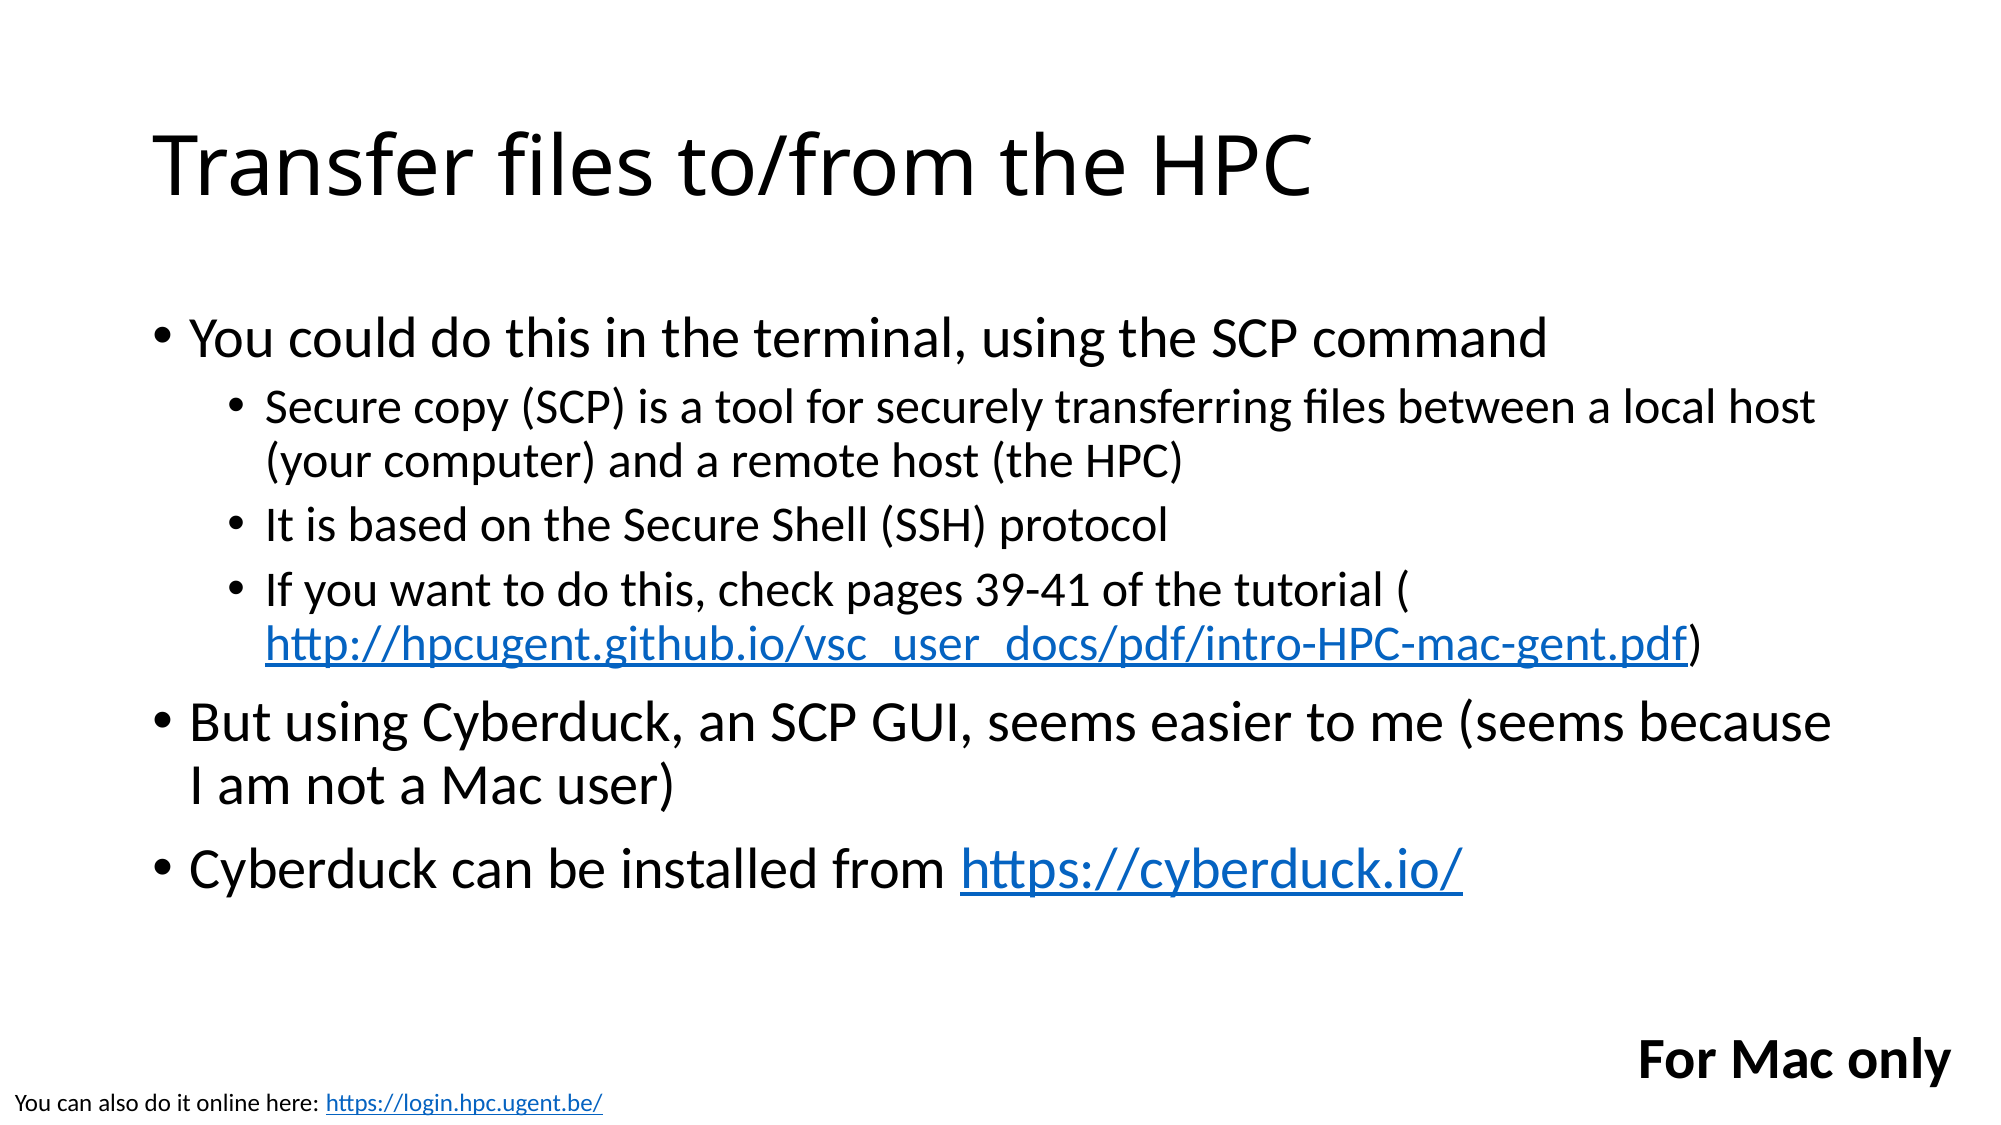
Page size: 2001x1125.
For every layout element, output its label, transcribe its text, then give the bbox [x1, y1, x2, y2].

title Transfer files to/from the HPC [137, 59, 1863, 278]
text_box For Mac only [1623, 1013, 1975, 1079]
text_box You can also do it online here: https://login.hpc.ugent.be/ [0, 1079, 2000, 1125]
list You could do this in the terminal, using the SCP command Secure copy (SCP) is a tool for securely transferring files between a local host (your computer) and a remote host (the HPC) It is based on the Secure Shell (SSH) protocol If you want to do this, check pages 39-41 of the tutorial (http://hpcugent.github.io/vsc_user_docs/pdf/intro-HPC-mac-gent.pdf) But using Cyberduck, an SCP GUI, seems easier to me (seems because I am not a Mac user) Cyberduck can be installed from https://cyberduck.io/ [137, 299, 1863, 1014]
